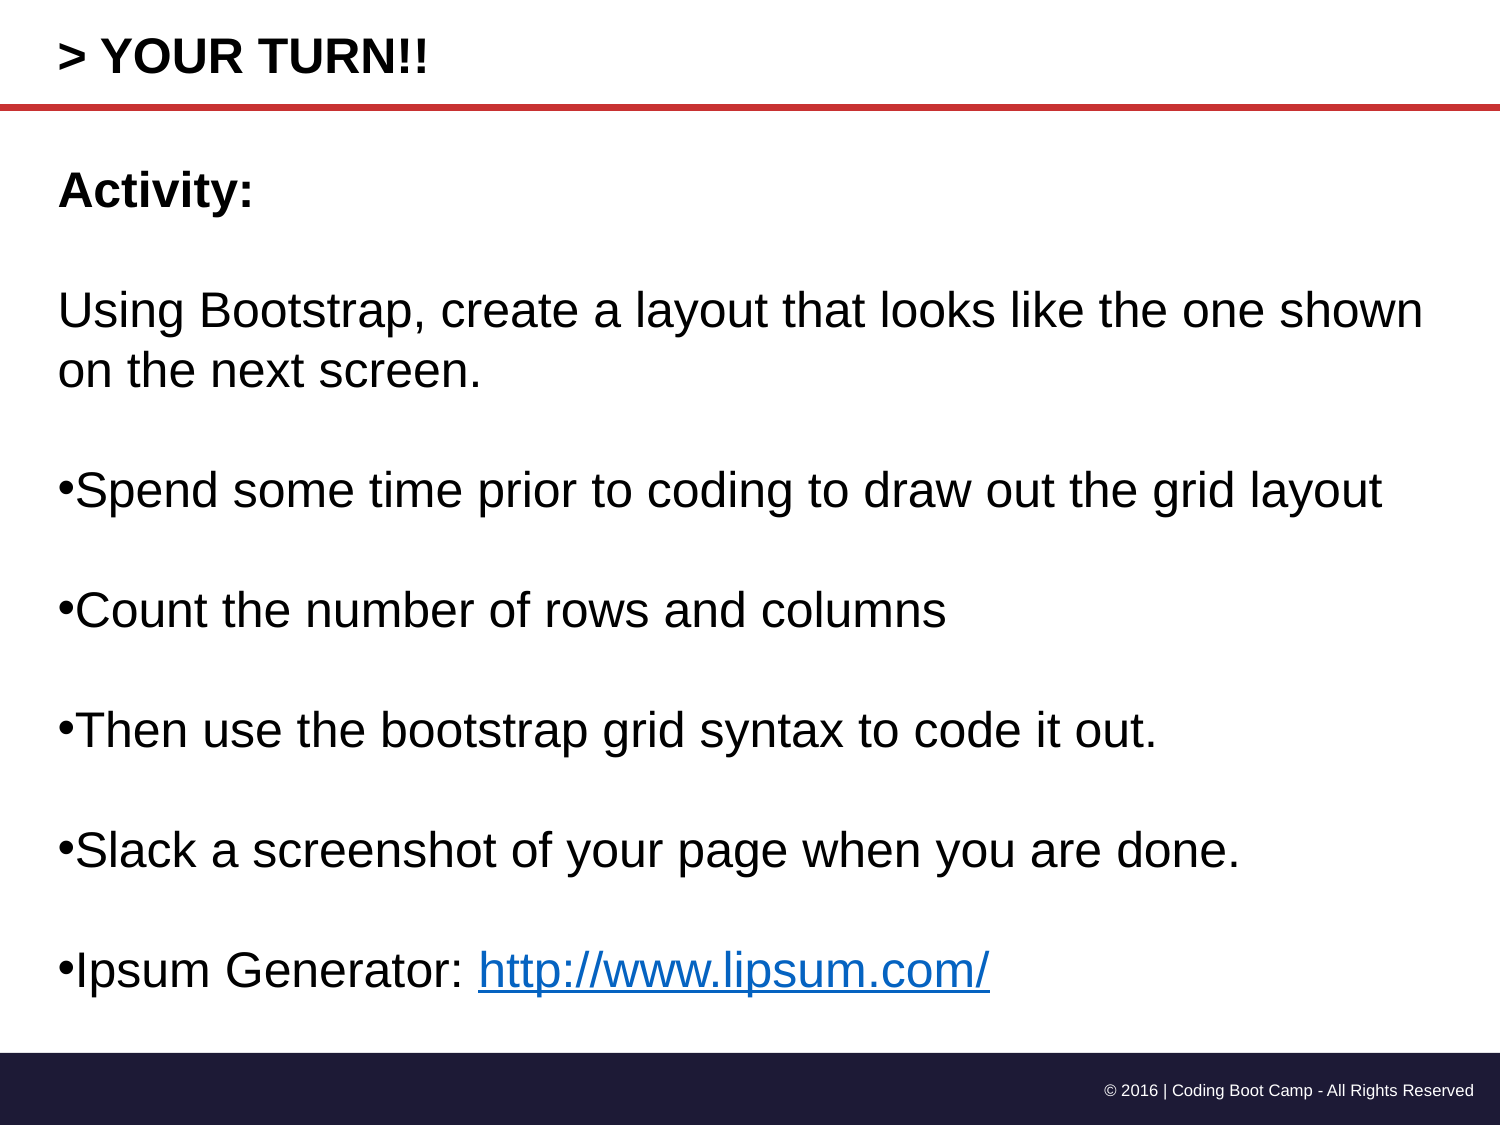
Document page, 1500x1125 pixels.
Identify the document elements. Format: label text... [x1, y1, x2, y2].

text_box > YOUR TURN!! [50, 16, 913, 91]
text_box Activity: Using Bootstrap, create a layout that looks like the one shown on the next screen. Spend some time prior to coding to draw out the grid layout Count the number of rows and columns Then use the bootstrap grid syntax to code it out. Slack a screenshot of your page when you are done. Ipsum Generator: http://www.lipsum.com/ [49, 149, 1475, 1005]
